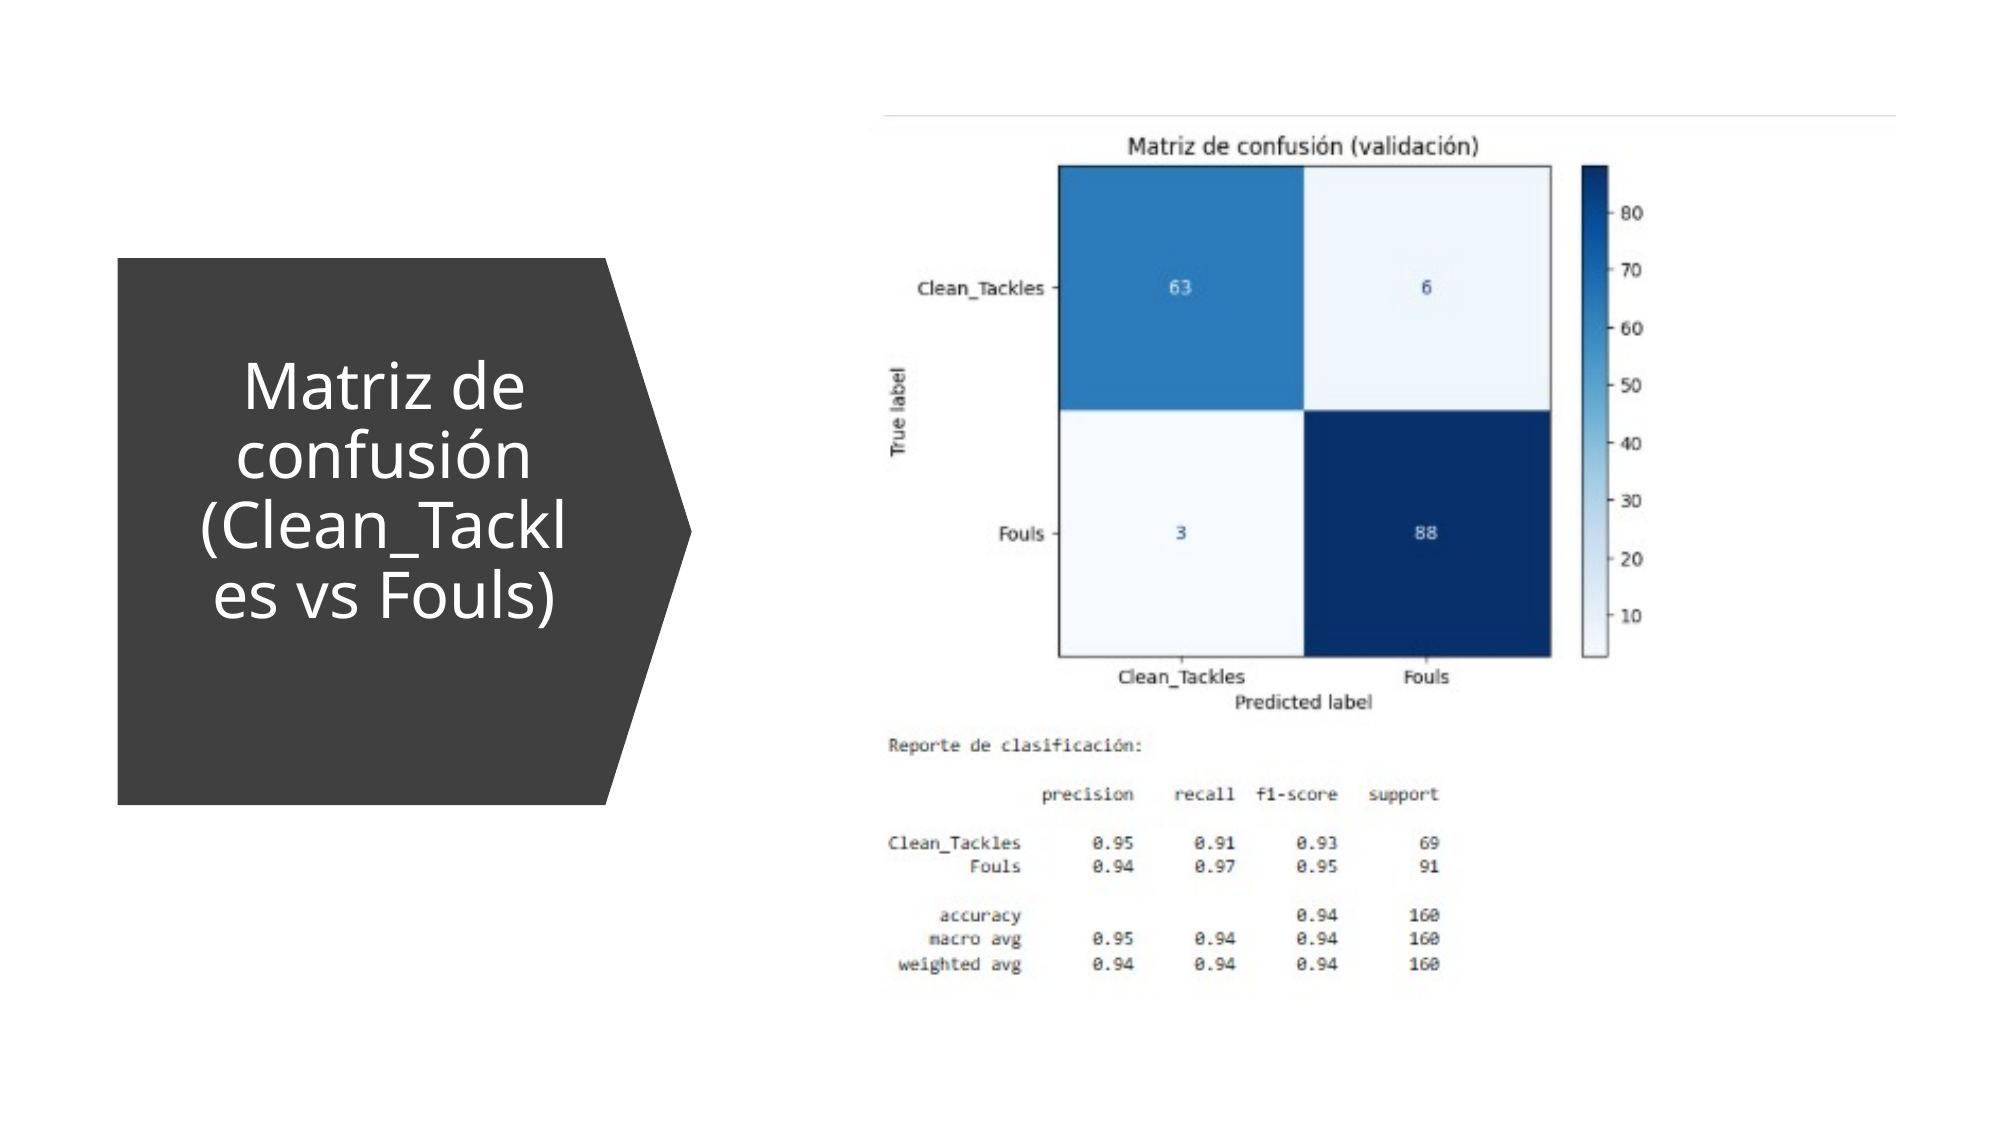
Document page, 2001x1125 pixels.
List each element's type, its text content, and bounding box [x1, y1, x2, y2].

picture [783, 115, 1897, 1010]
text_box [116, 256, 694, 807]
title Matriz de confusión (Clean_Tackles vs Fouls) [168, 322, 601, 741]
